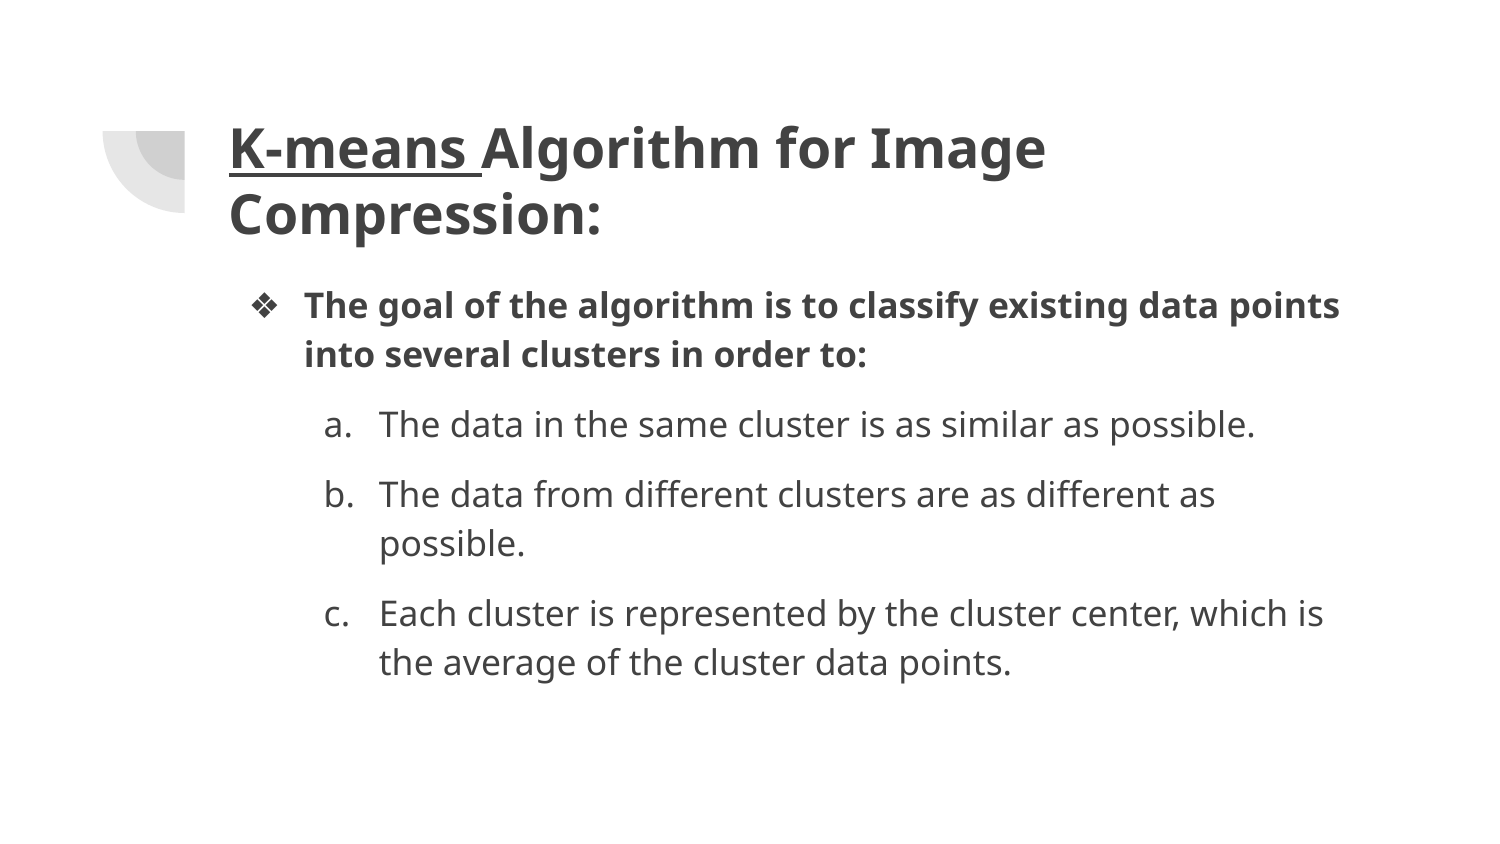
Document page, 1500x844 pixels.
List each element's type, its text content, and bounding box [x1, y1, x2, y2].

list The goal of the algorithm is to classify existing data points into several clusters in order to: The data in the same cluster is as similar as possible. The data from different clusters are as different as possible. Each cluster is represented by the cluster center, which is the average of the cluster data points. [213, 262, 1368, 779]
title K-means Algorithm for Image Compression: [213, 98, 1368, 262]
